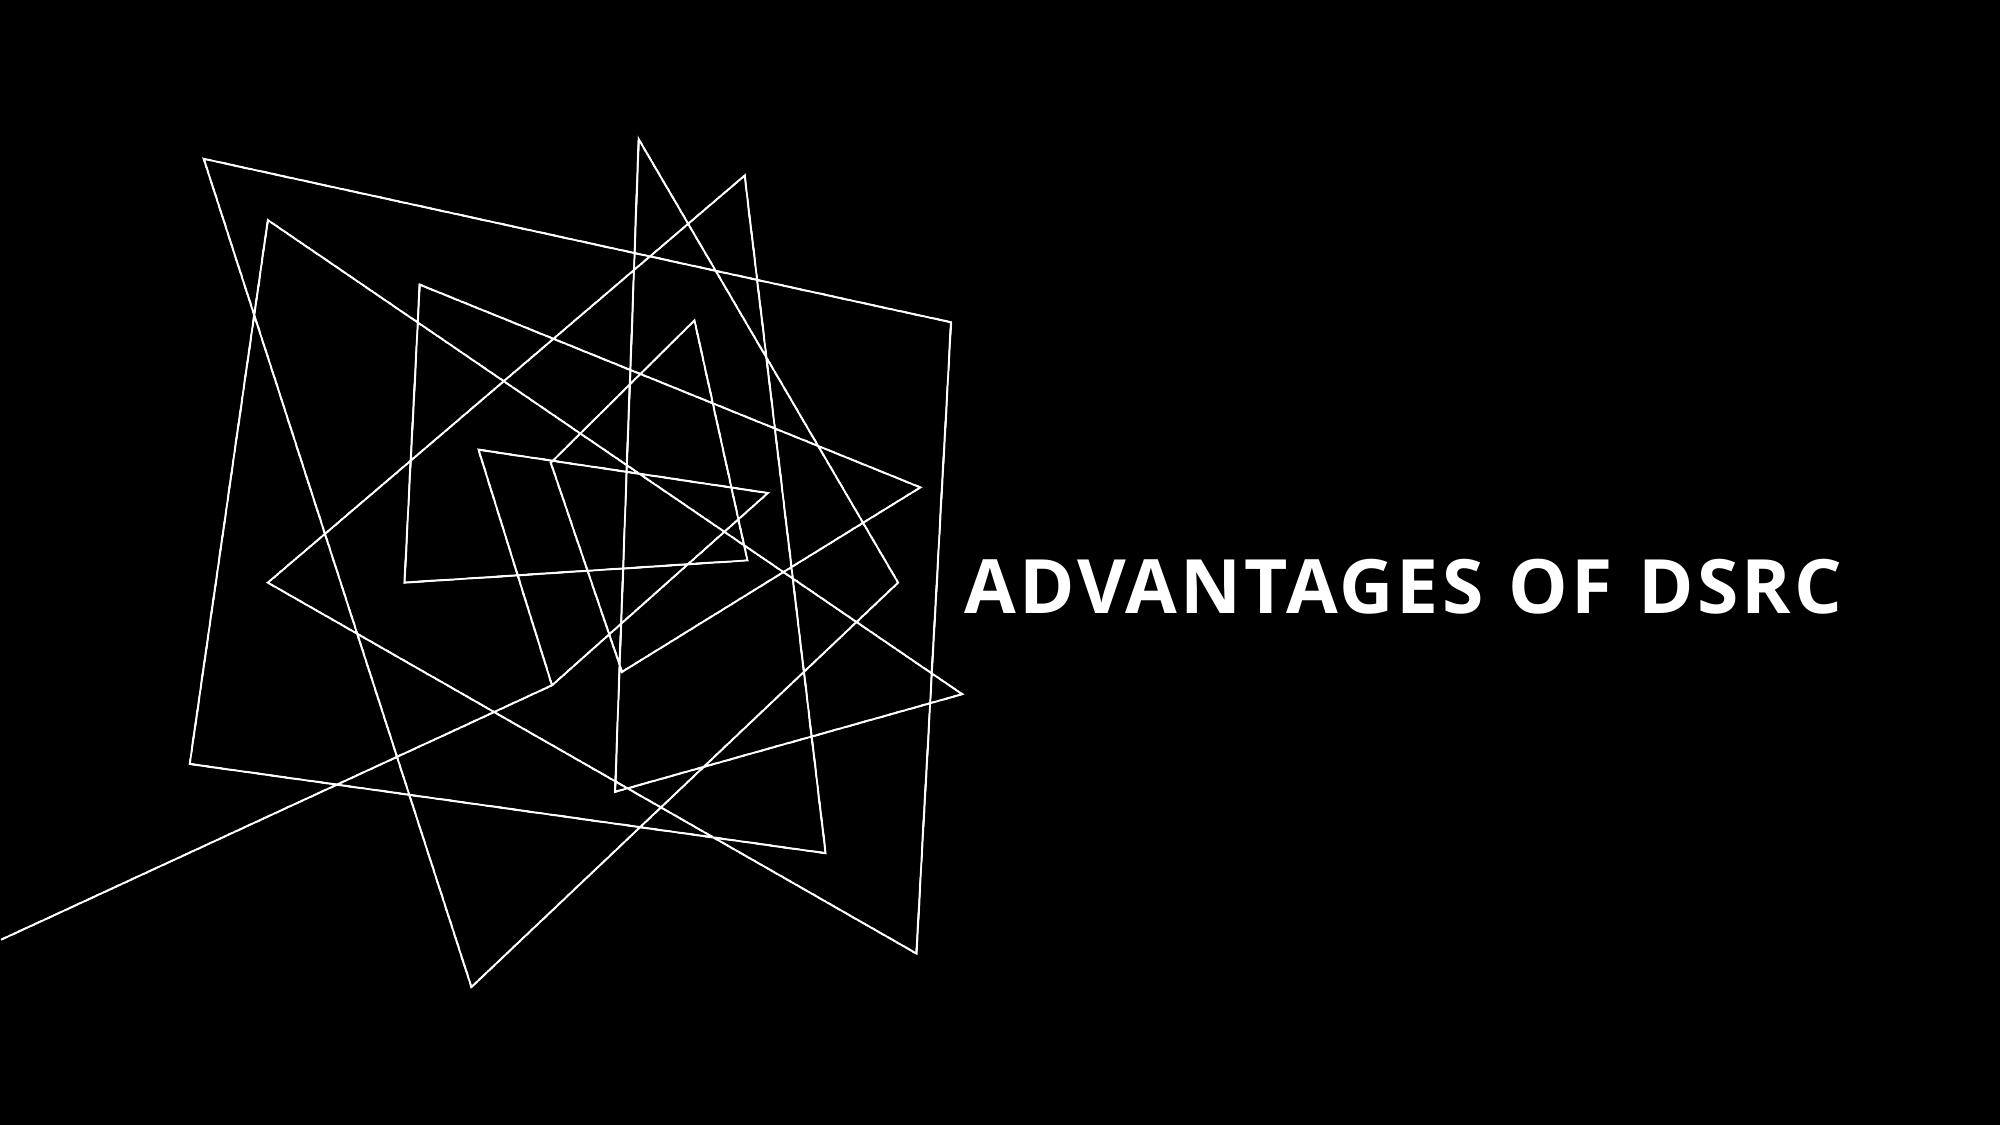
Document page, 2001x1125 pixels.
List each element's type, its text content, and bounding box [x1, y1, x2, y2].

picture [0, 135, 965, 989]
title Advantages of DSRC [949, 355, 2000, 637]
